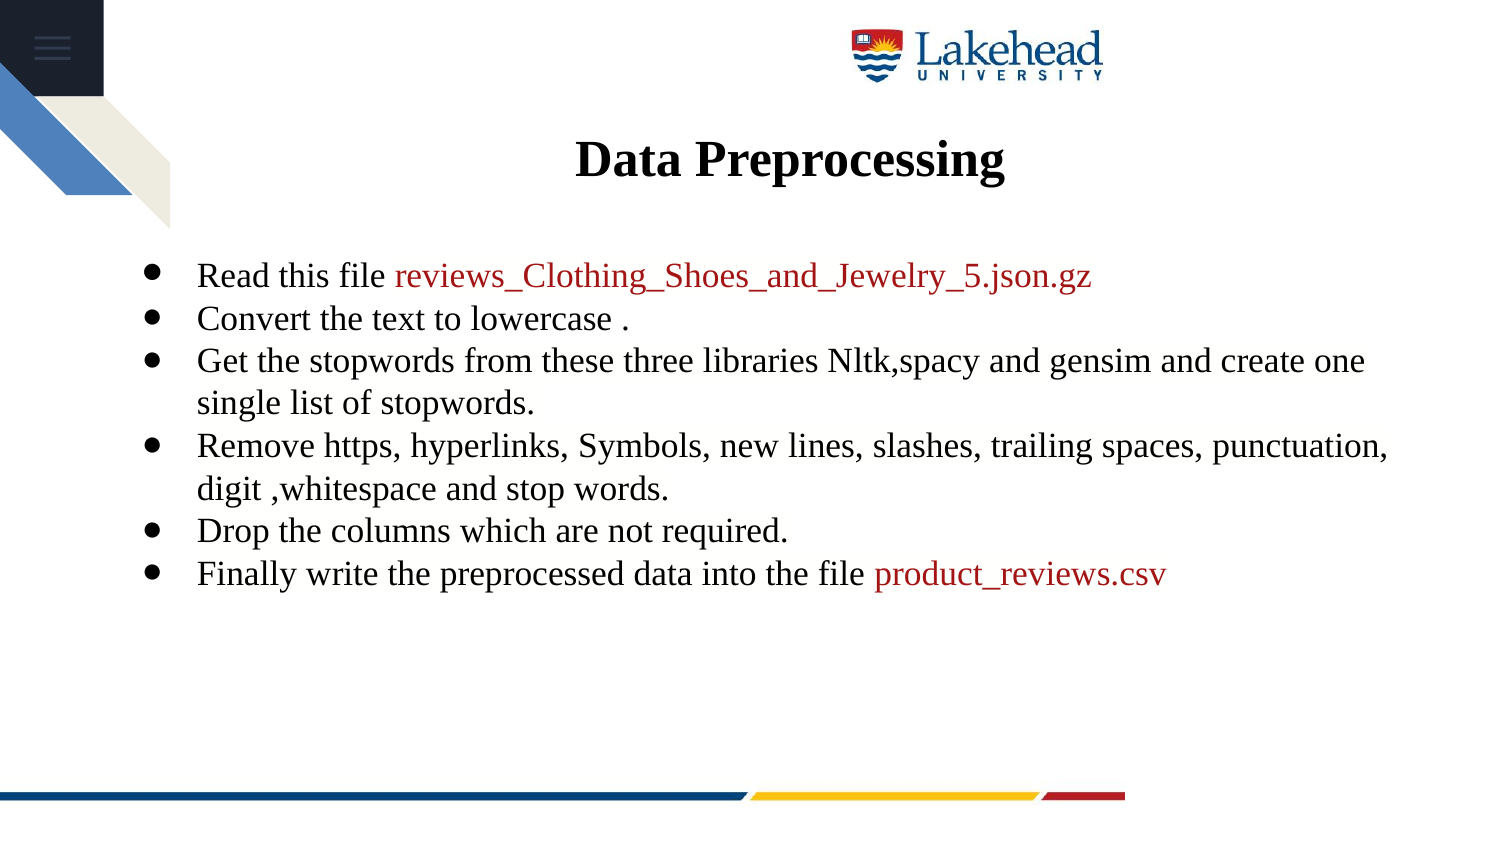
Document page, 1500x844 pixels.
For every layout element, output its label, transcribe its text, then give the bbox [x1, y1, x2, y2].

text_box Read this file reviews_Clothing_Shoes_and_Jewelry_5.json.gz Convert the text to lowercase . Get the stopwords from these three libraries Nltk,spacy and gensim and create one single list of stopwords. Remove https, hyperlinks, Symbols, new lines, slashes, trailing spaces, punctuation, digit ,whitespace and stop words. Drop the columns which are not required. Finally write the preprocessed data into the file product_reviews.csv [106, 237, 1468, 650]
title Data Preprocessing [212, 96, 1368, 215]
picture [0, 0, 1125, 844]
